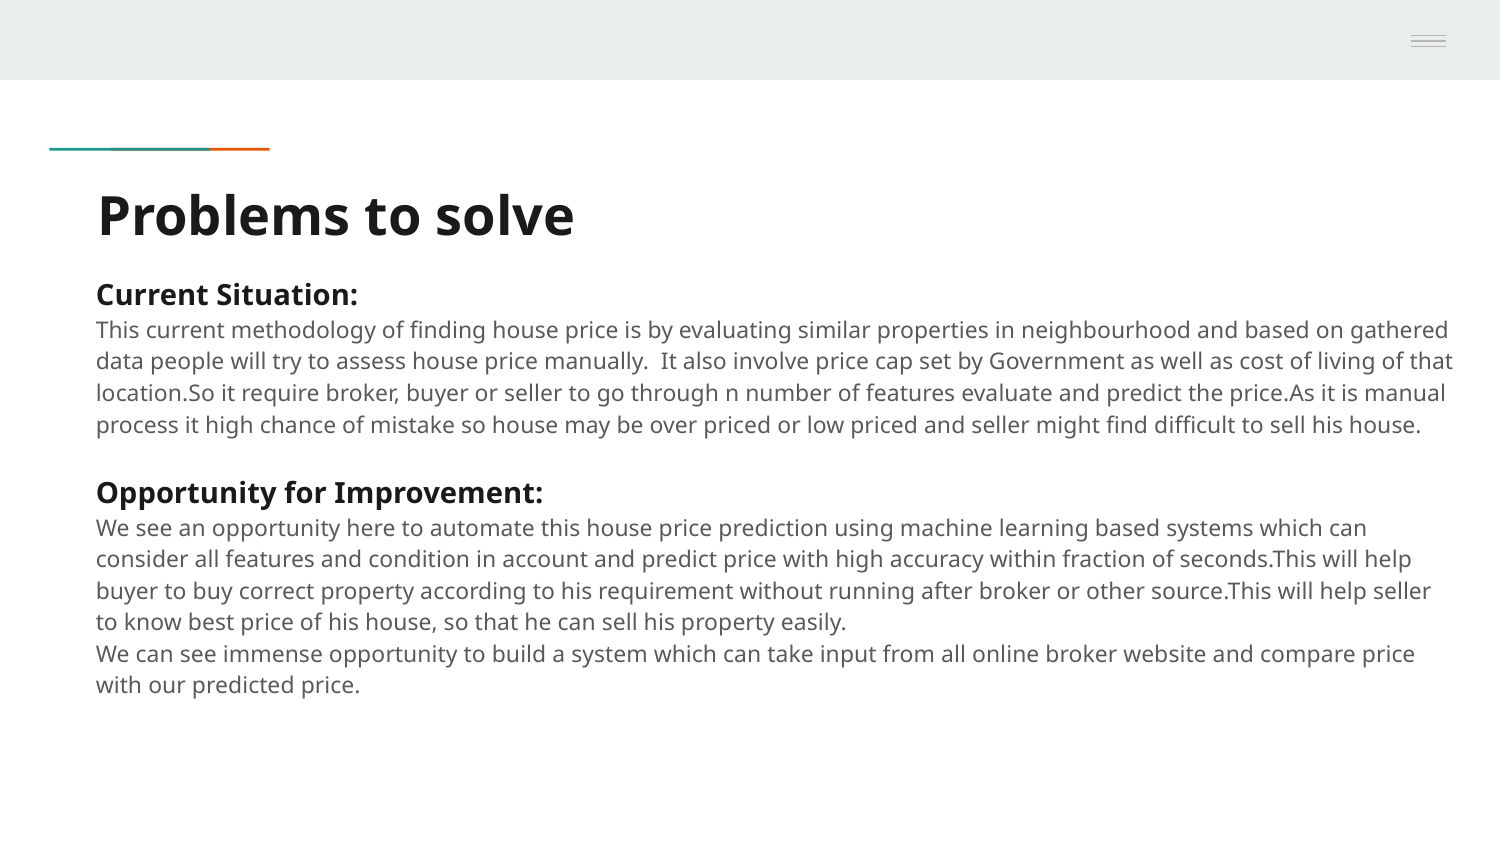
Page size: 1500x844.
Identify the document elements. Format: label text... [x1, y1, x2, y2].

title Problems to solve [82, 166, 1344, 255]
list Current Situation: This current methodology of finding house price is by evaluating similar properties in neighbourhood and based on gathered data people will try to assess house price manually. It also involve price cap set by Government as well as cost of living of that location.So it require broker, buyer or seller to go through n number of features evaluate and predict the price.As it is manual process it high chance of mistake so house may be over priced or low priced and seller might find difficult to sell his house. Opportunity for Improvement: We see an opportunity here to automate this house price prediction using machine learning based systems which can consider all features and condition in account and predict price with high accuracy within fraction of seconds.This will help buyer to buy correct property according to his requirement without running after broker or other source.This will help seller to know best price of his house, so that he can sell his property easily. We can see immense opportunity to build a system which can take input from all online broker website and compare price with our predicted price. [80, 256, 1477, 775]
